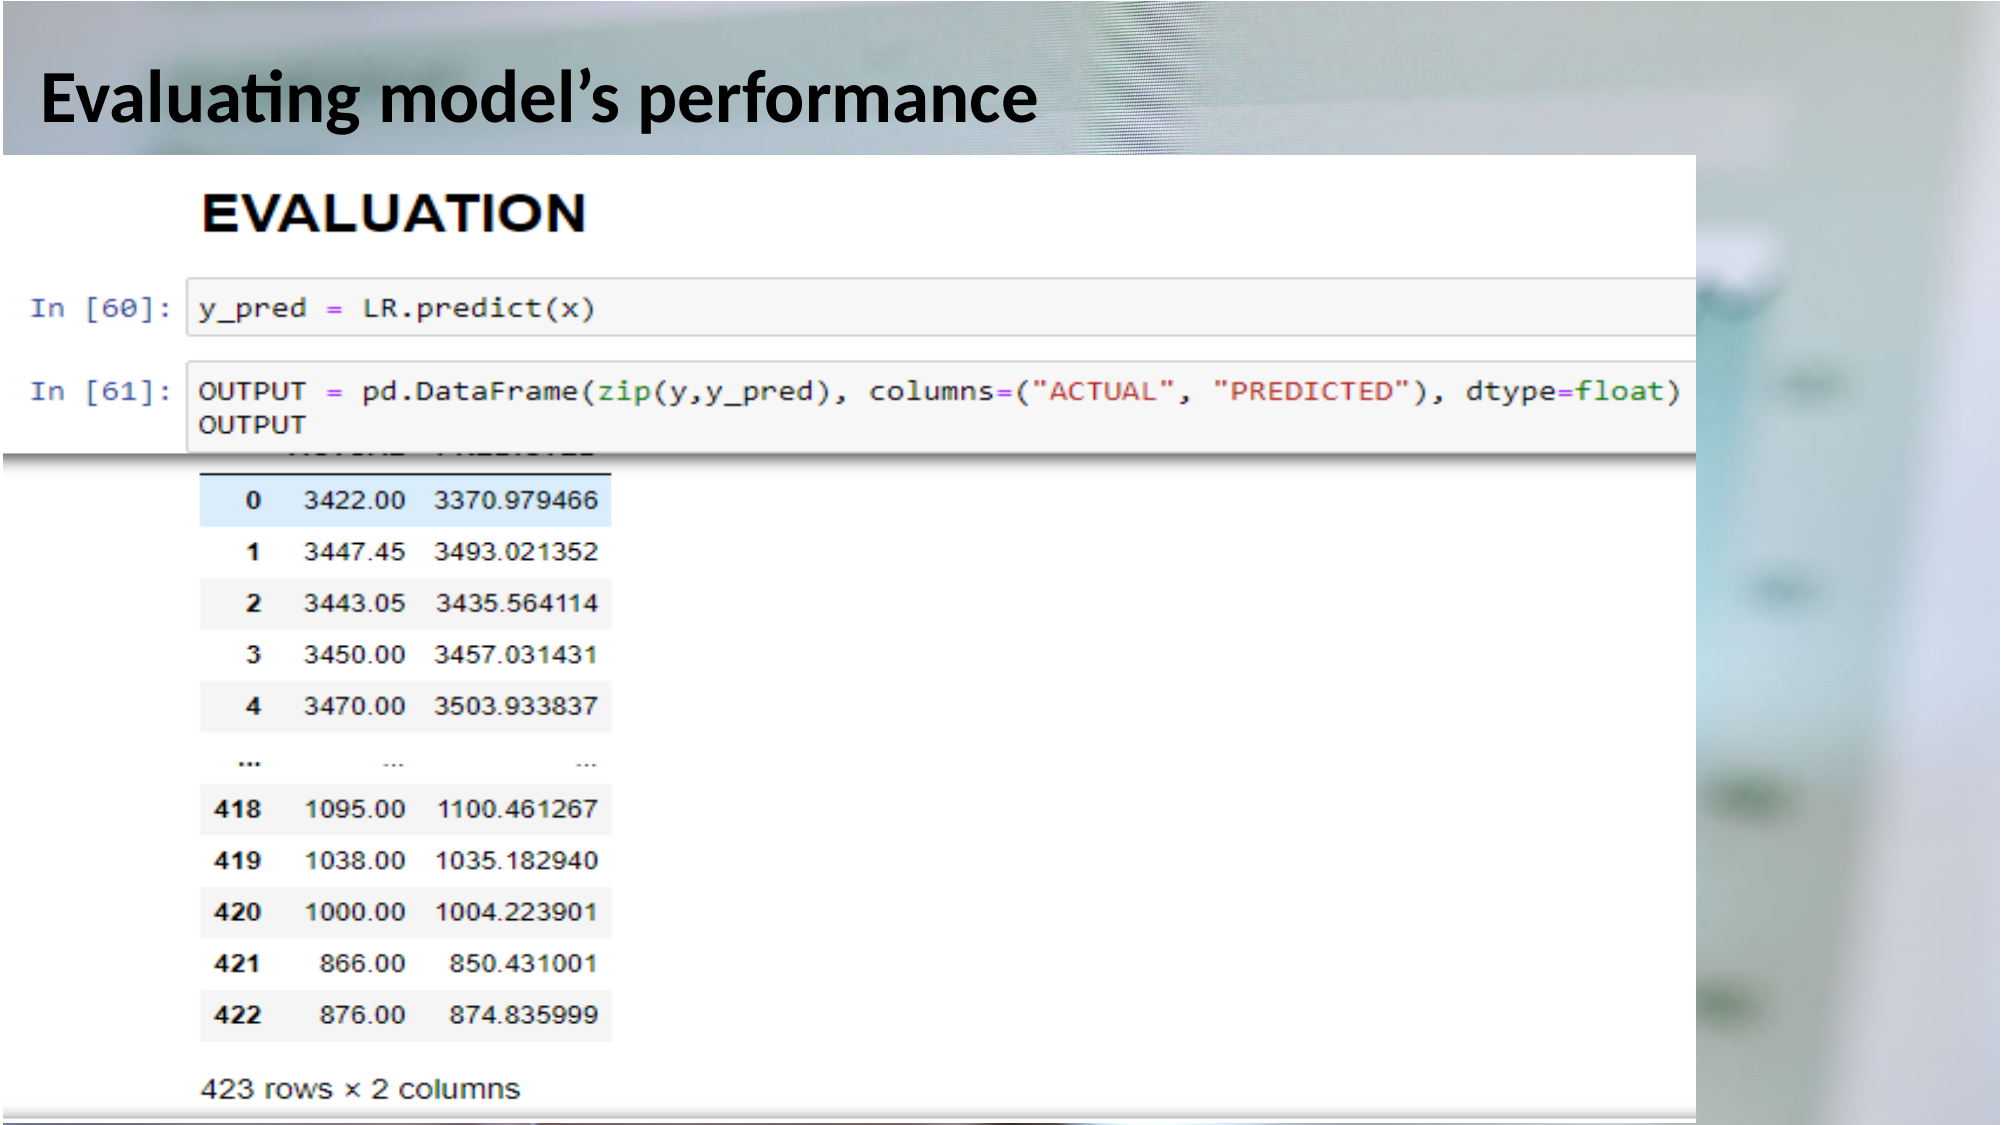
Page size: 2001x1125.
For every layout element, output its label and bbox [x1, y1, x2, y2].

list [3, 1, 2000, 1125]
picture [3, 154, 1696, 1123]
